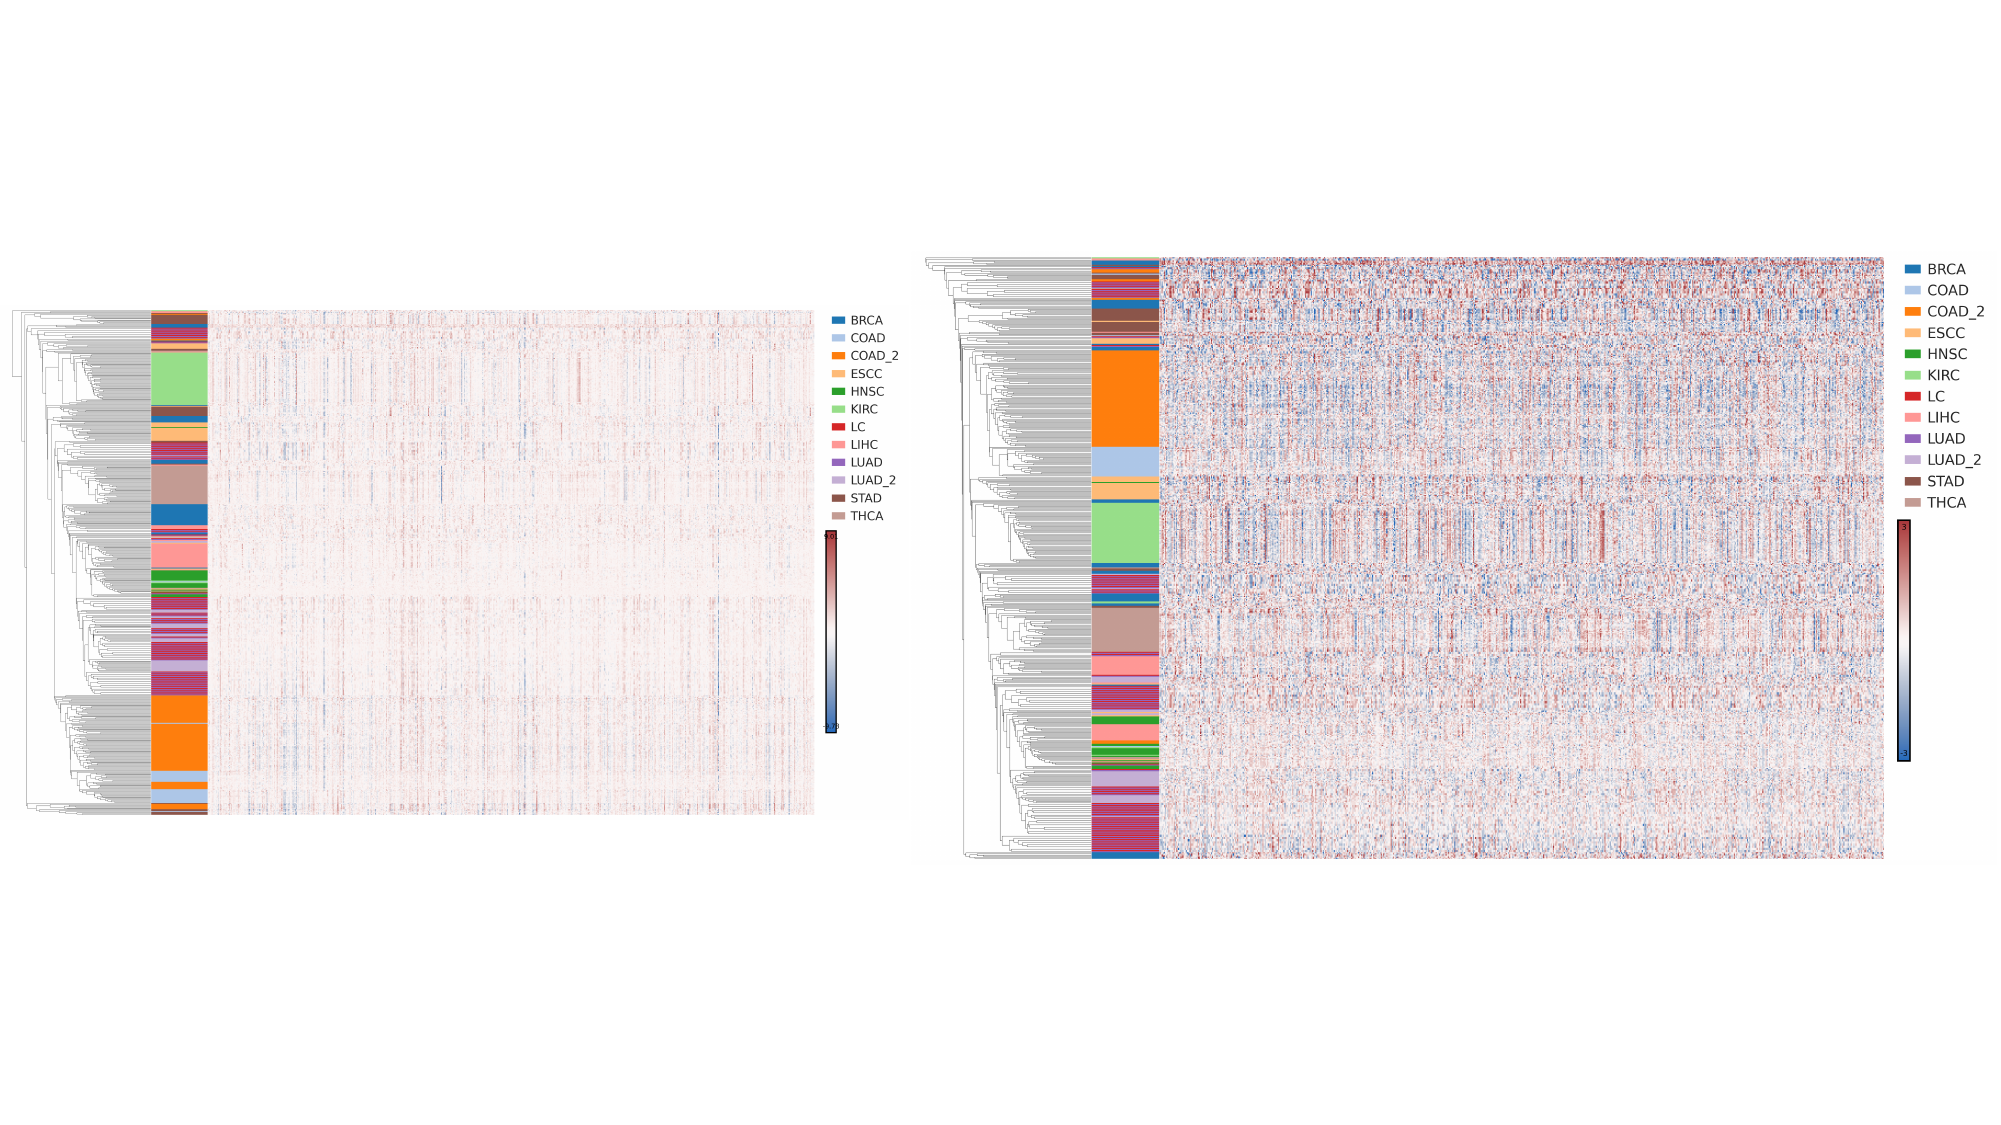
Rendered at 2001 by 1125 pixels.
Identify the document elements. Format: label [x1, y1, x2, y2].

picture [0, 251, 1997, 866]
